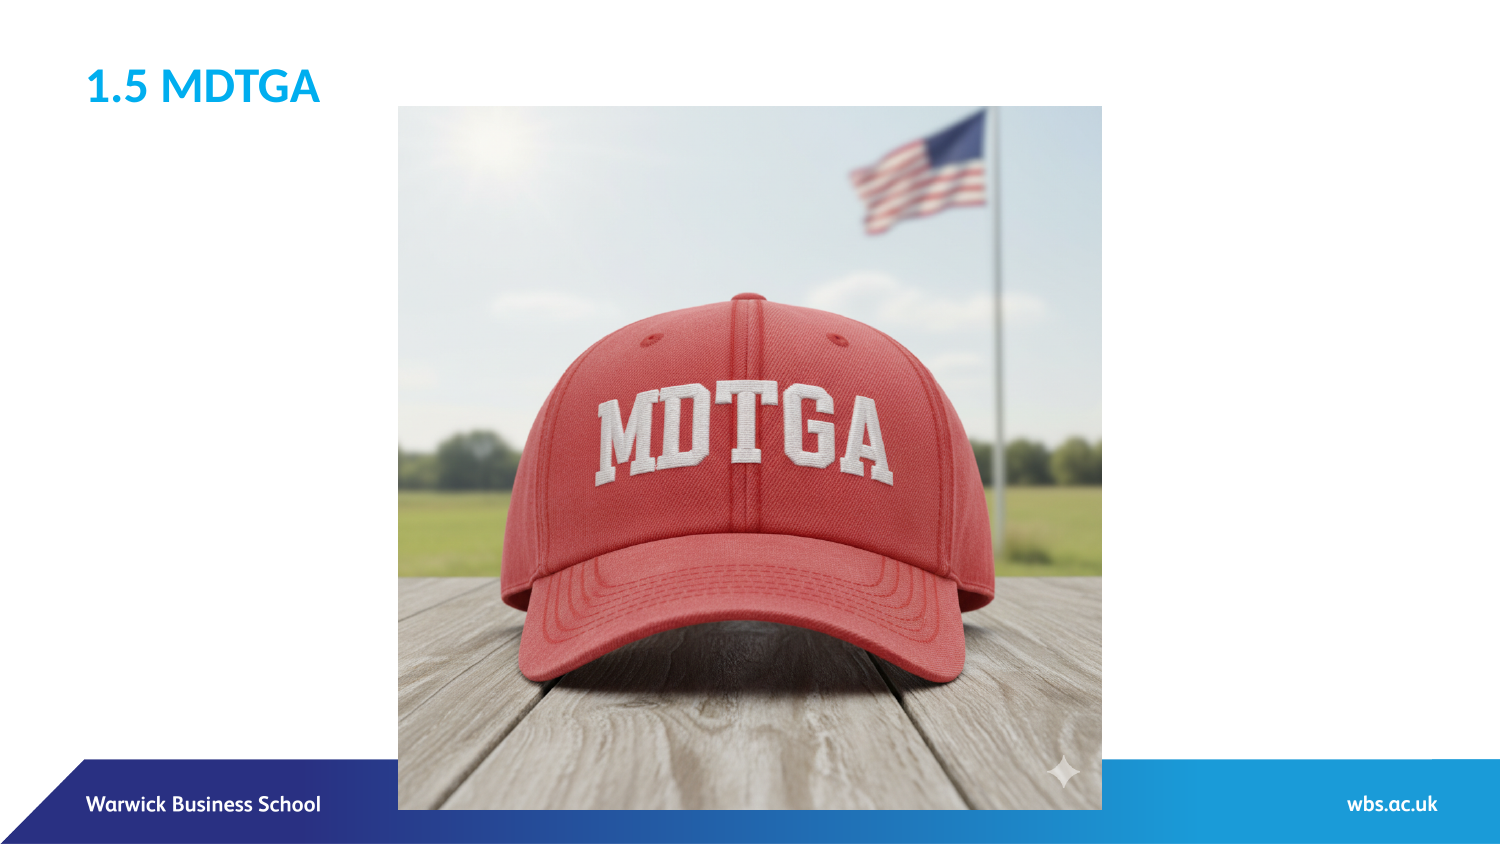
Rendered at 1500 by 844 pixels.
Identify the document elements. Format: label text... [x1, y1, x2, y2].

picture [0, 106, 1500, 844]
list 1.5 MDTGA [85, 59, 1168, 122]
